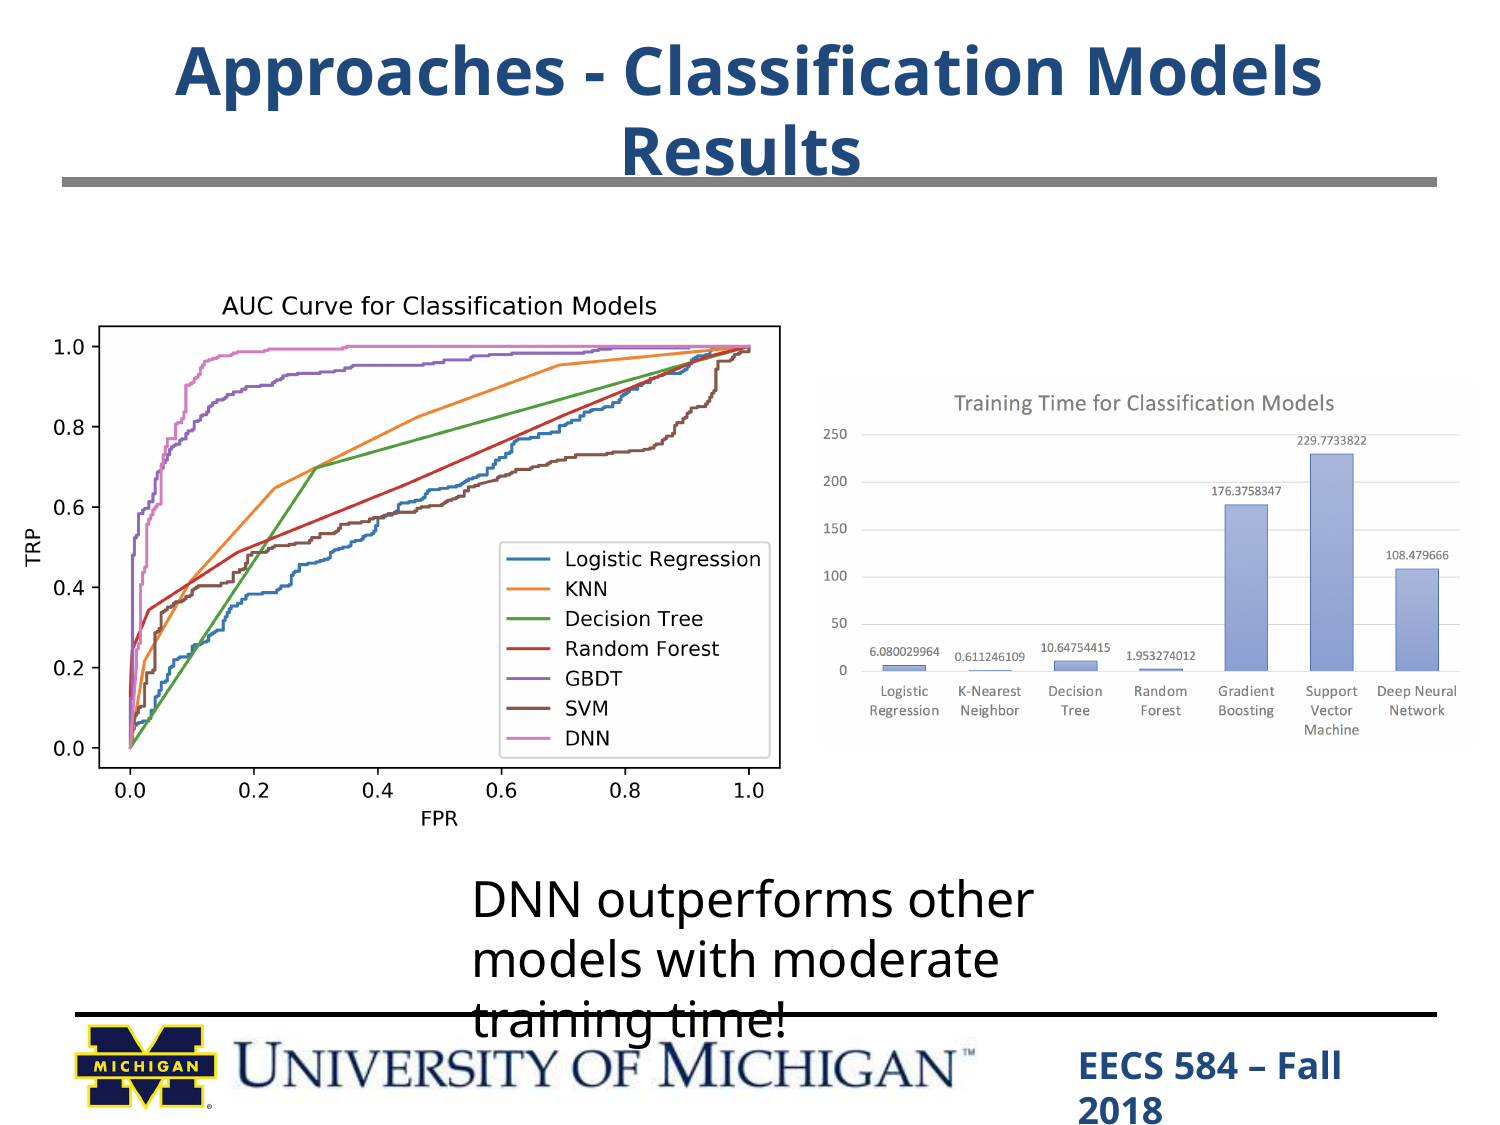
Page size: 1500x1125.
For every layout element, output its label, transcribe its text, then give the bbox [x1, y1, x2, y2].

title Approaches - Classification Models Results [75, 45, 1425, 172]
list DNN outperforms other models with moderate training time! [456, 859, 1148, 975]
picture [228, 1032, 988, 1110]
picture [72, 1022, 219, 1114]
picture [10, 280, 795, 845]
picture [817, 379, 1474, 746]
